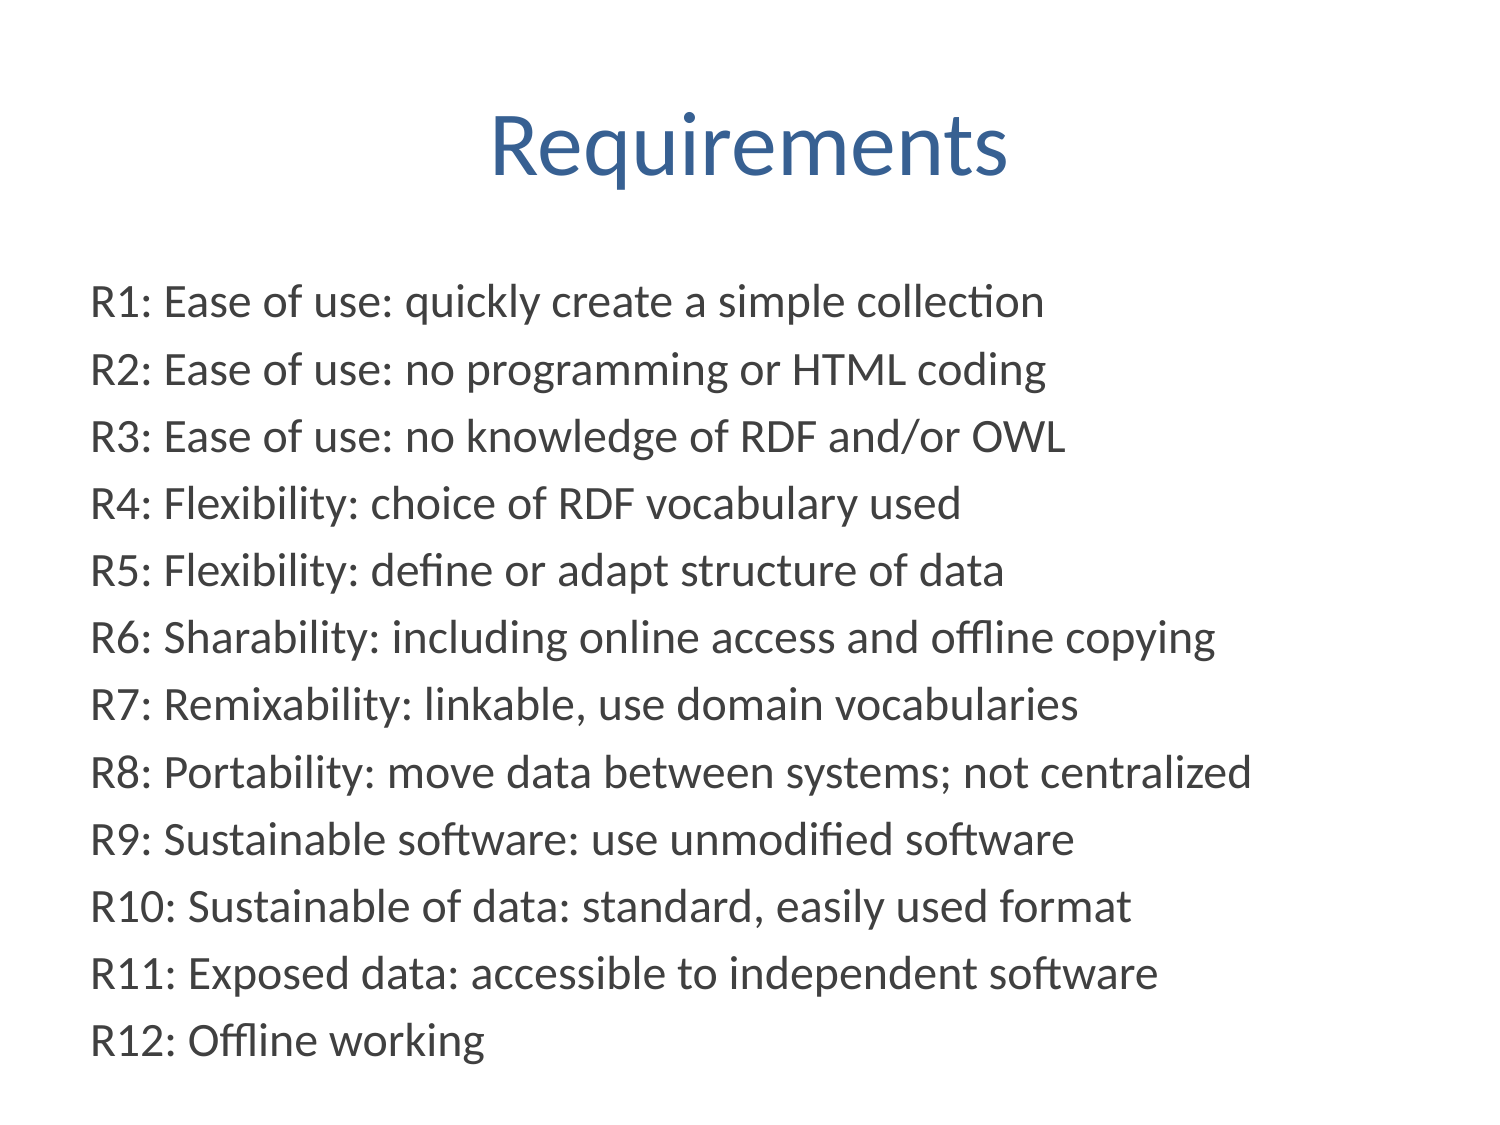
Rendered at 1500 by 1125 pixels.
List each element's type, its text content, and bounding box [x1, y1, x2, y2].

list R1: Ease of use: quickly create a simple collection R2: Ease of use: no programming or HTML coding R3: Ease of use: no knowledge of RDF and/or OWL R4: Flexibility: choice of RDF vocabulary used R5: Flexibility: define or adapt structure of data R6: Sharability: including online access and offline copying R7: Remixability: linkable, use domain vocabularies R8: Portability: move data between systems; not centralized R9: Sustainable software: use unmodified software R10: Sustainable of data: standard, easily used format R11: Exposed data: accessible to independent software R12: Offline working [75, 262, 1425, 1092]
title Requirements [75, 45, 1425, 233]
